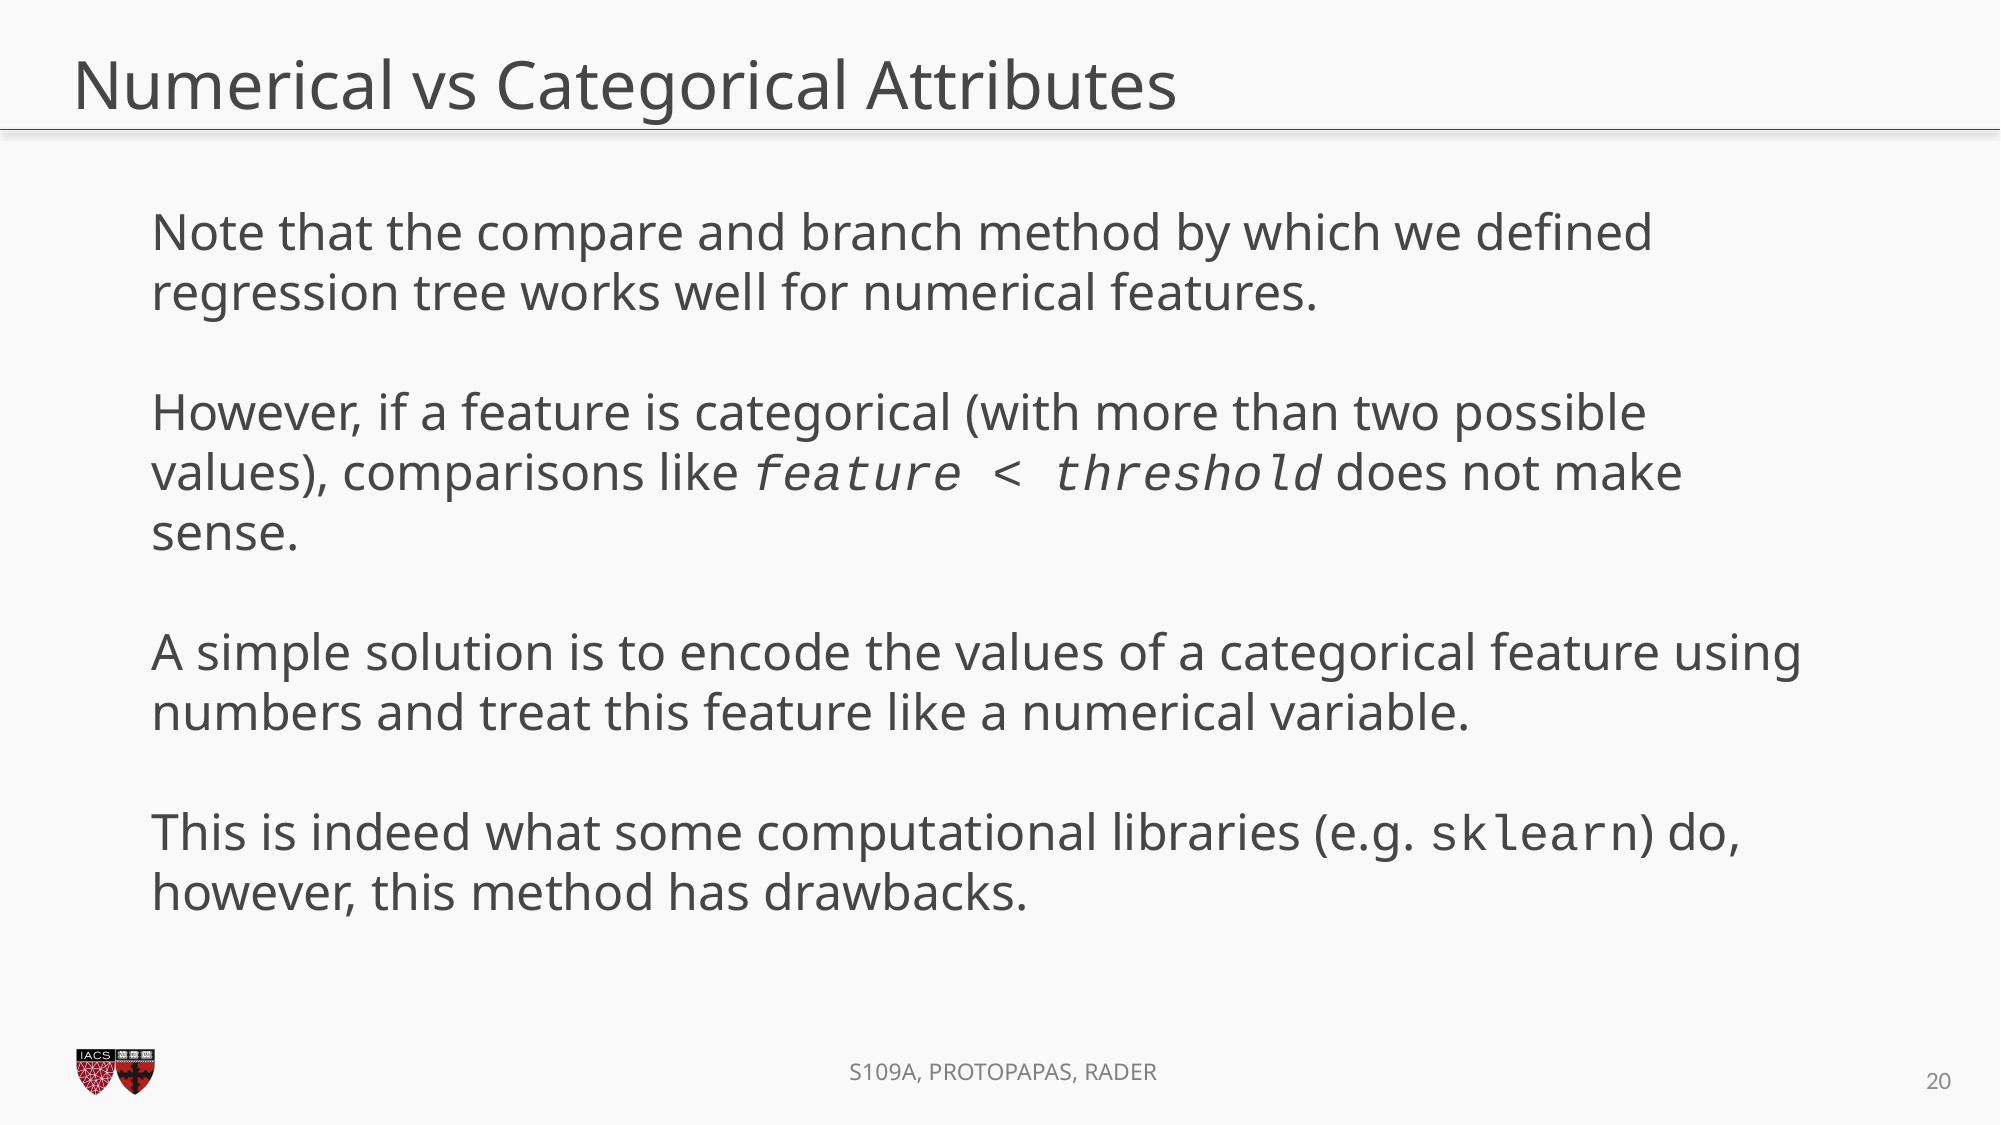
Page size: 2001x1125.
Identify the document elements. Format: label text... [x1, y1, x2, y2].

picture [75, 1049, 155, 1095]
title Numerical vs Categorical Attributes [57, 35, 1943, 162]
slide_number 20 [1500, 1050, 1967, 1110]
list Note that the compare and branch method by which we defined regression tree works well for numerical features. However, if a feature is categorical (with more than two possible values), comparisons like feature < threshold does not make sense. A simple solution is to encode the values of a categorical feature using numbers and treat this feature like a numerical variable. This is indeed what some computational libraries (e.g. sklearn) do, however, this method has drawbacks. [136, 193, 1831, 540]
